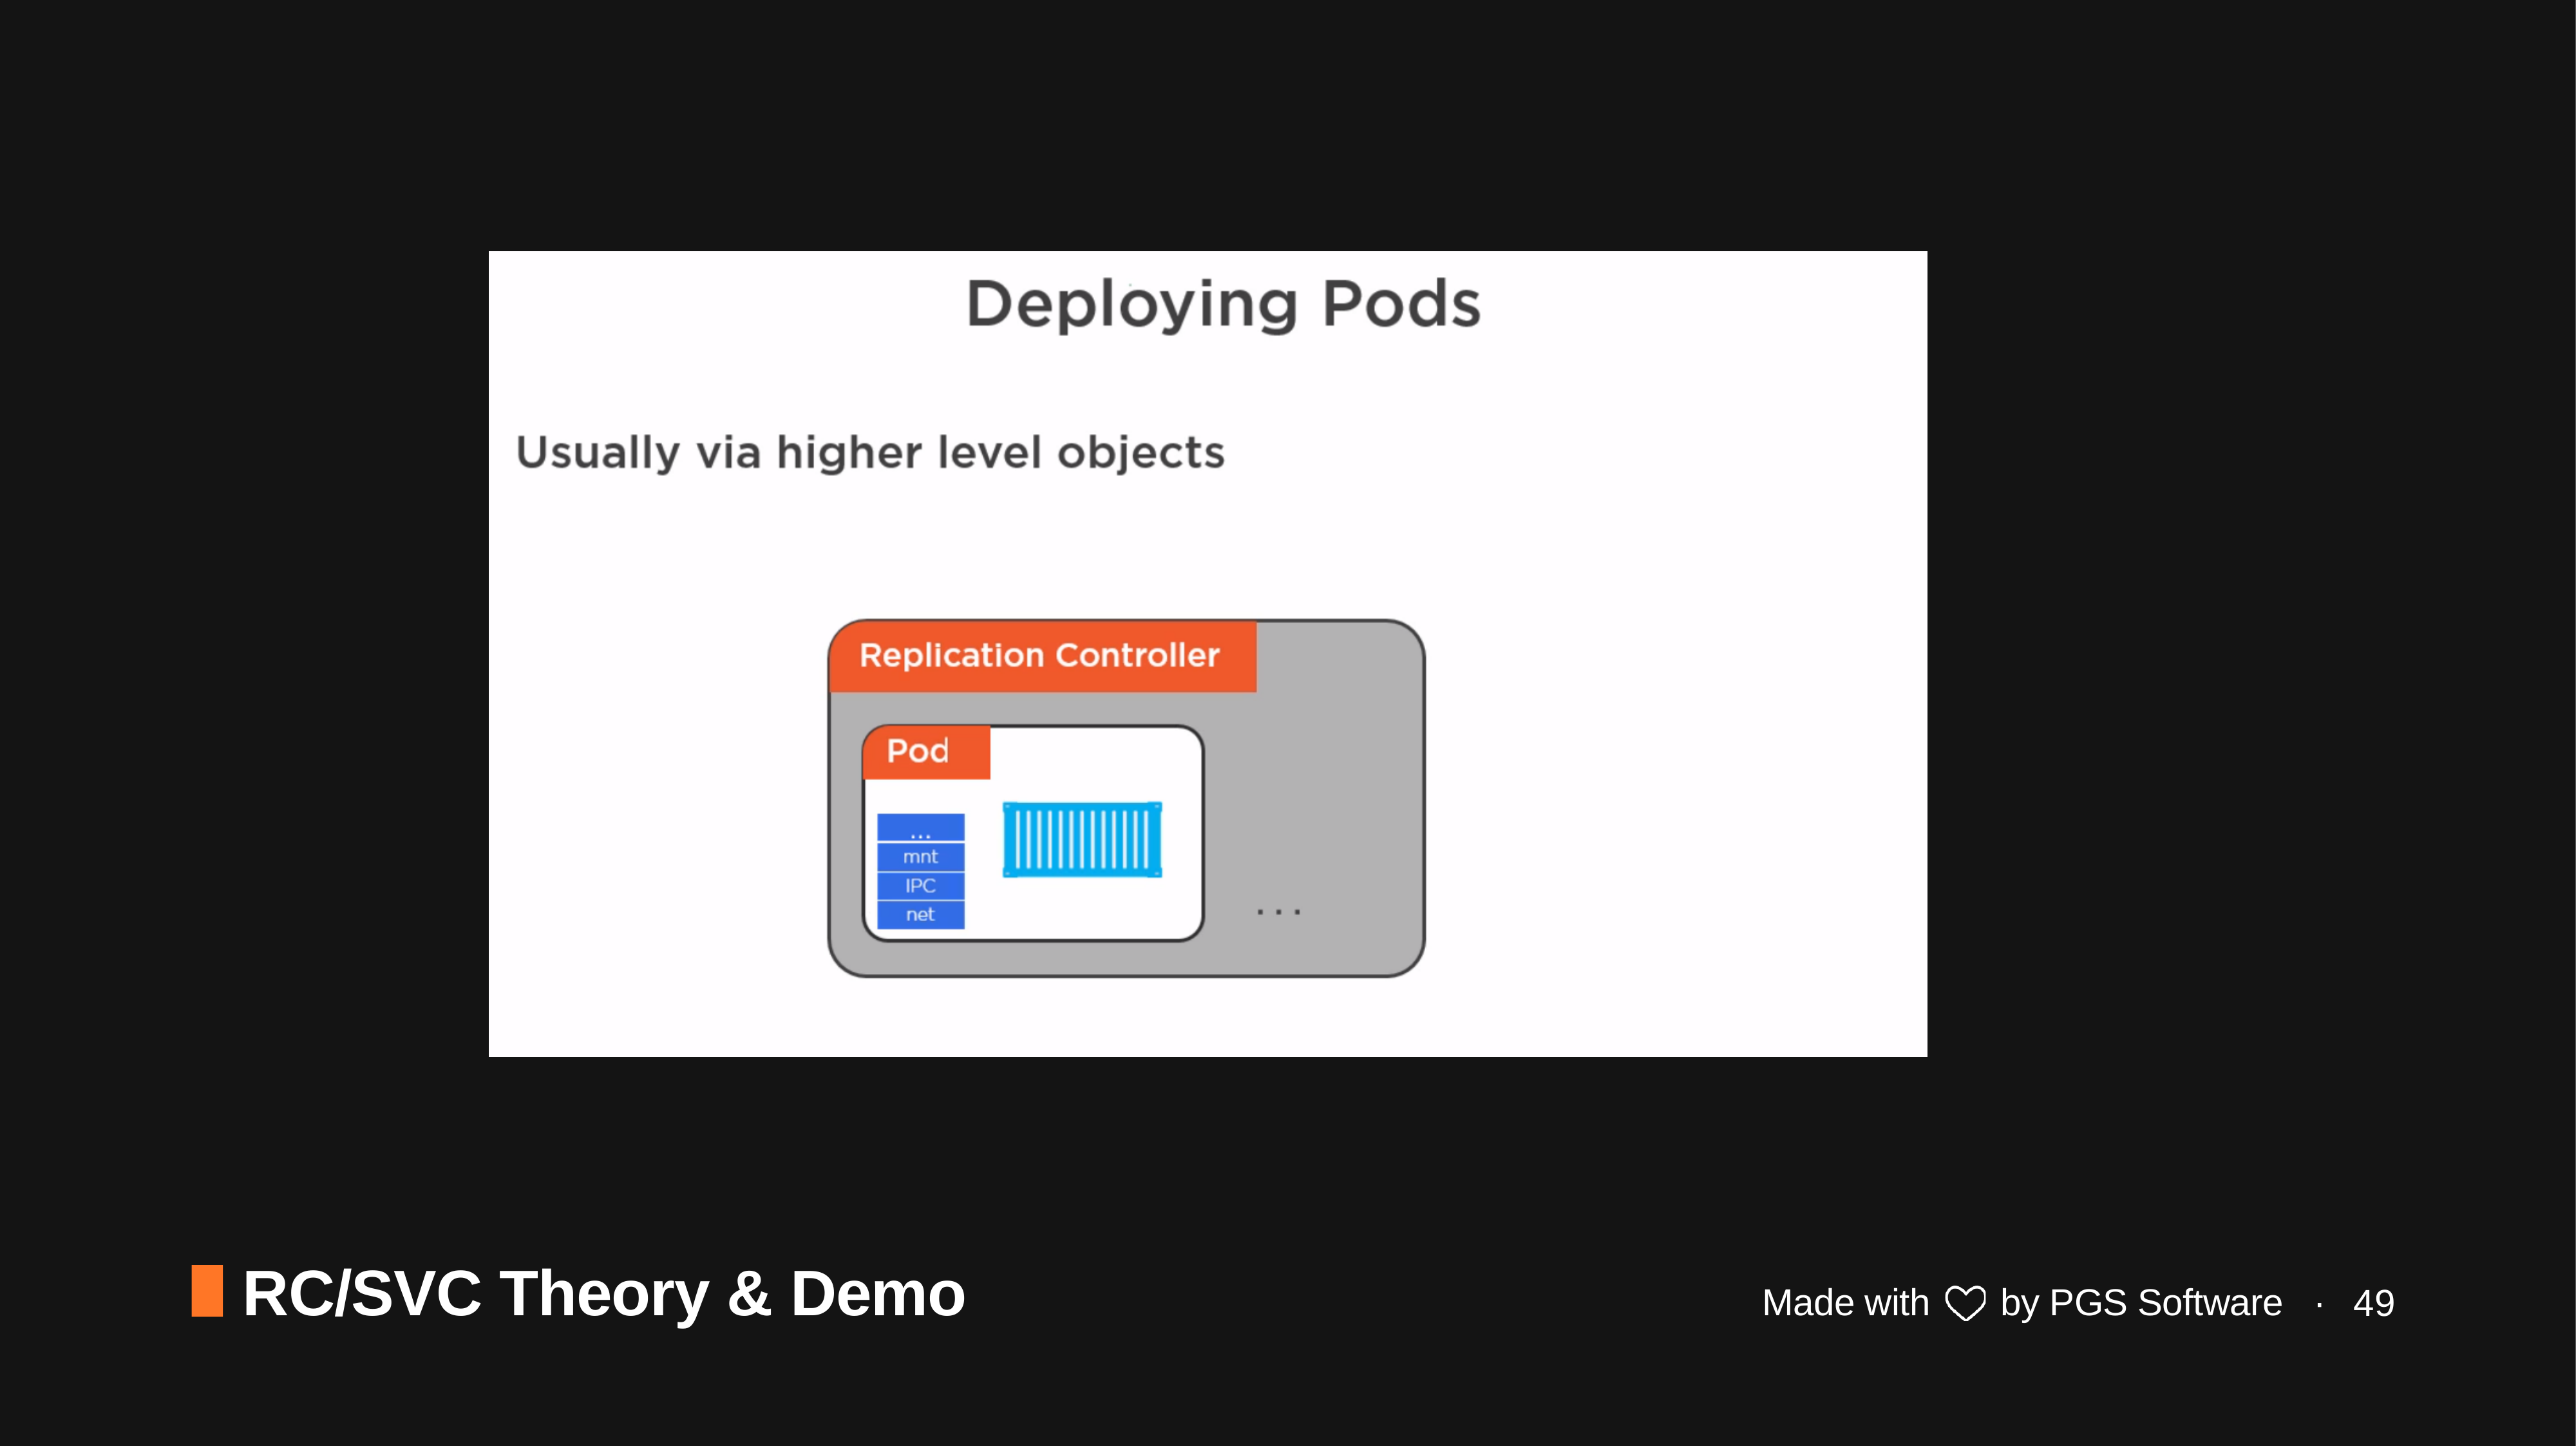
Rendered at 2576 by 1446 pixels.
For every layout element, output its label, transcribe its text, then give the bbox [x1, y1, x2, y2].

slide_number 49 [2344, 1274, 2427, 1329]
picture [489, 251, 1927, 1057]
list RC/SVC Theory & Demo [233, 1246, 1494, 1334]
